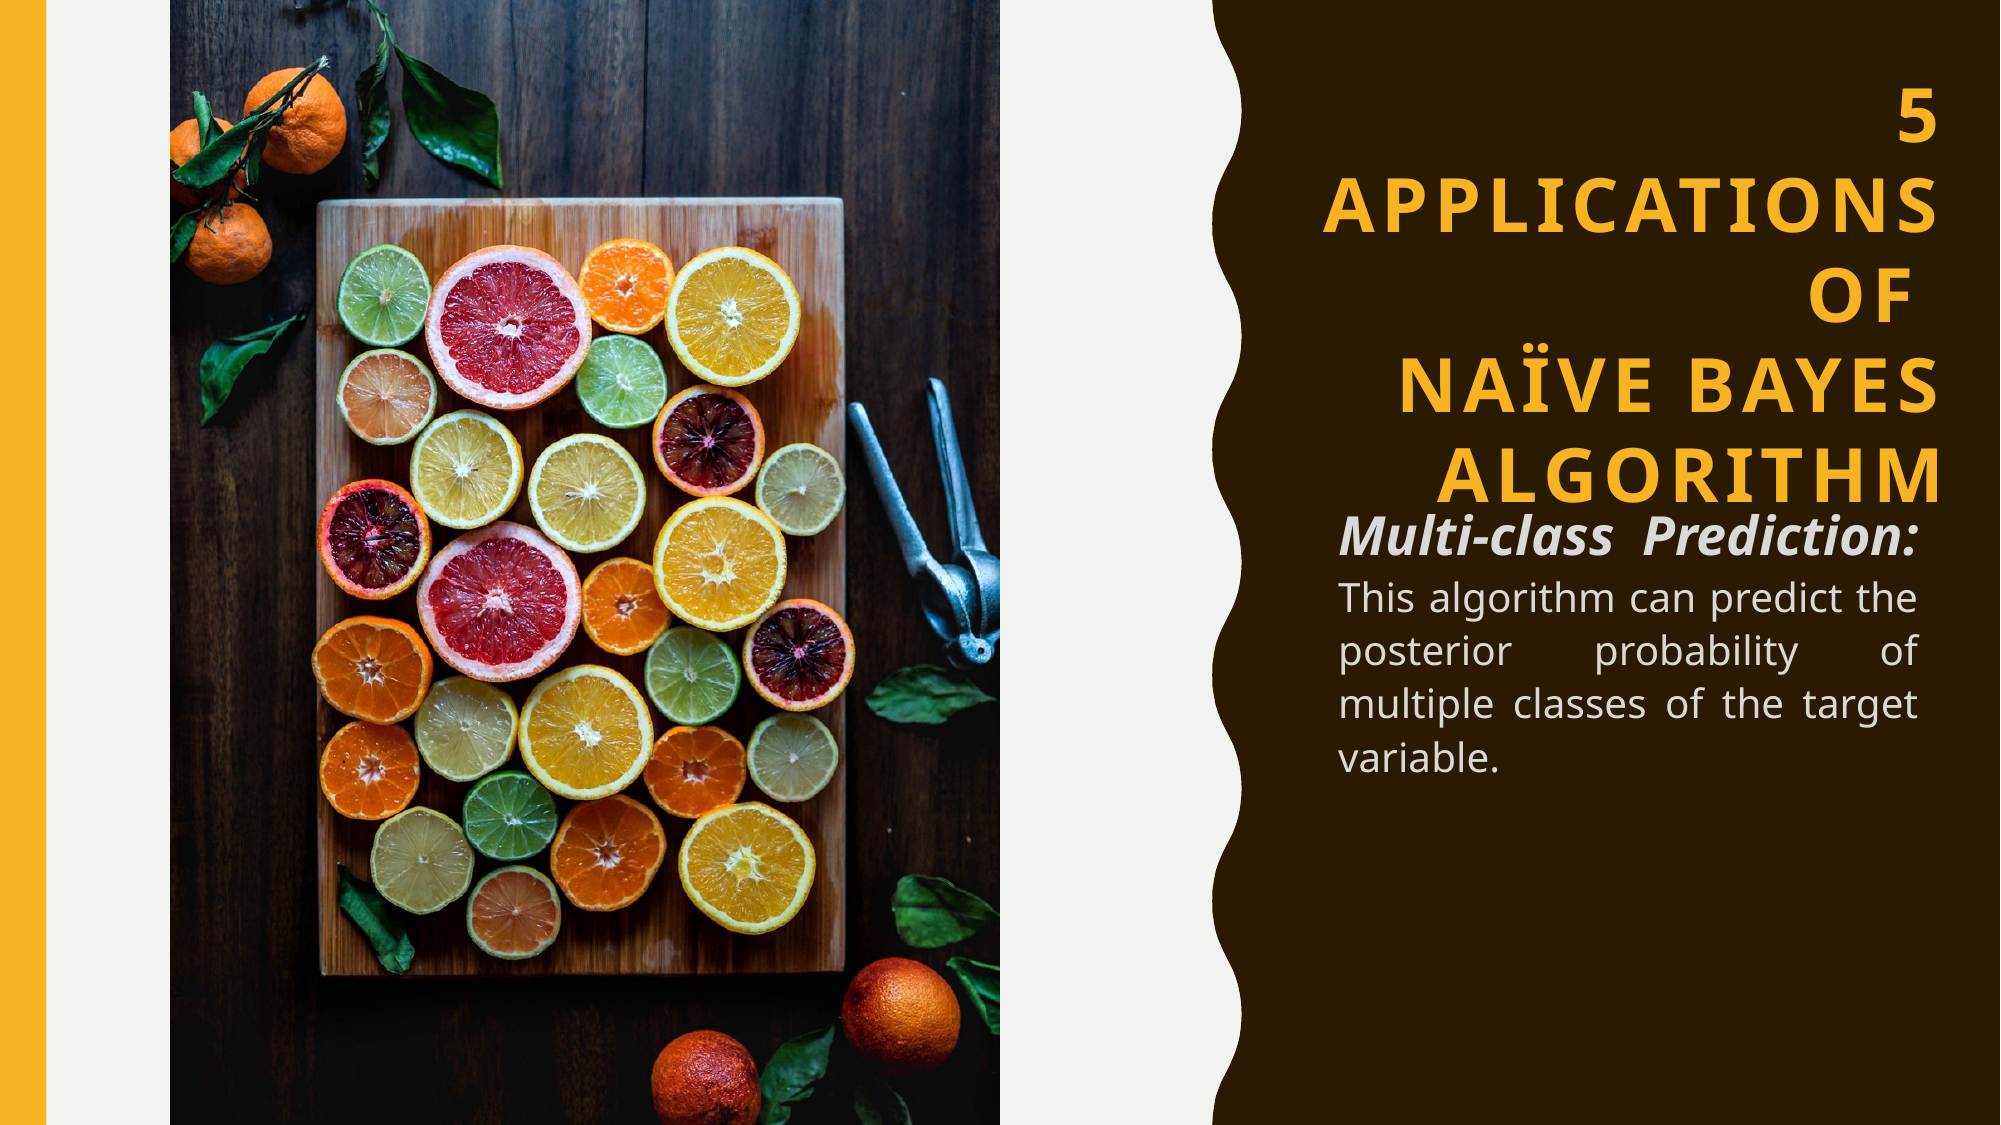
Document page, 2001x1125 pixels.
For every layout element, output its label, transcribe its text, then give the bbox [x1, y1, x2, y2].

title 5 applications of naïve bayes algorithm [1263, 60, 1961, 333]
text_box Multi-class Prediction: This algorithm can predict the posterior probability of multiple classes of the target variable. [1323, 487, 1934, 793]
picture [170, 0, 1001, 1125]
